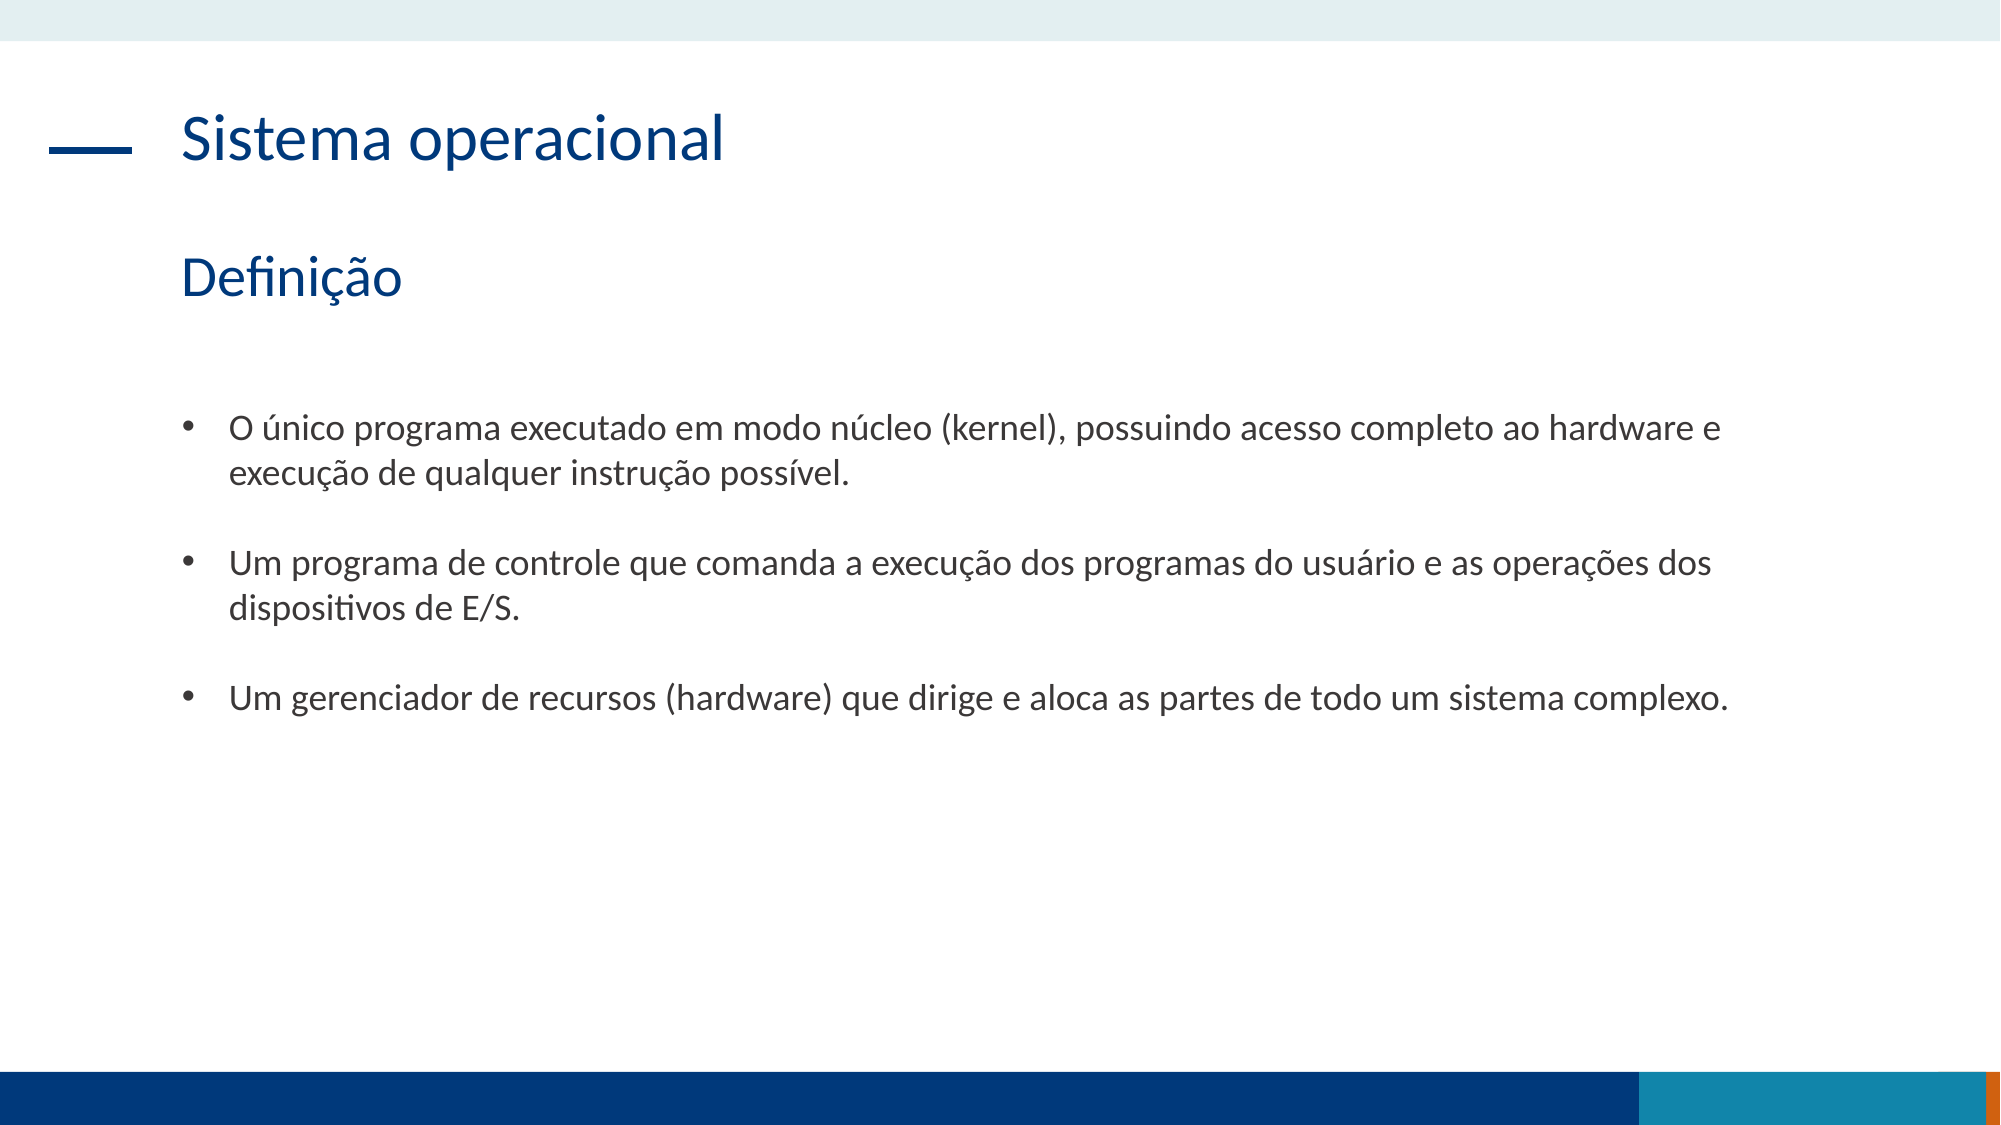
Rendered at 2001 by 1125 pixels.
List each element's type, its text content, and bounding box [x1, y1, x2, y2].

text_box O único programa executado em modo núcleo (kernel), possuindo acesso completo ao hardware e execução de qualquer instrução possível. Um programa de controle que comanda a execução dos programas do usuário e as operações dos dispositivos de E/S. Um gerenciador de recursos (hardware) que dirige e aloca as partes de todo um sistema complexo. [167, 395, 1794, 726]
list Definição [167, 238, 1833, 380]
list Sistema operacional [167, 95, 1833, 237]
